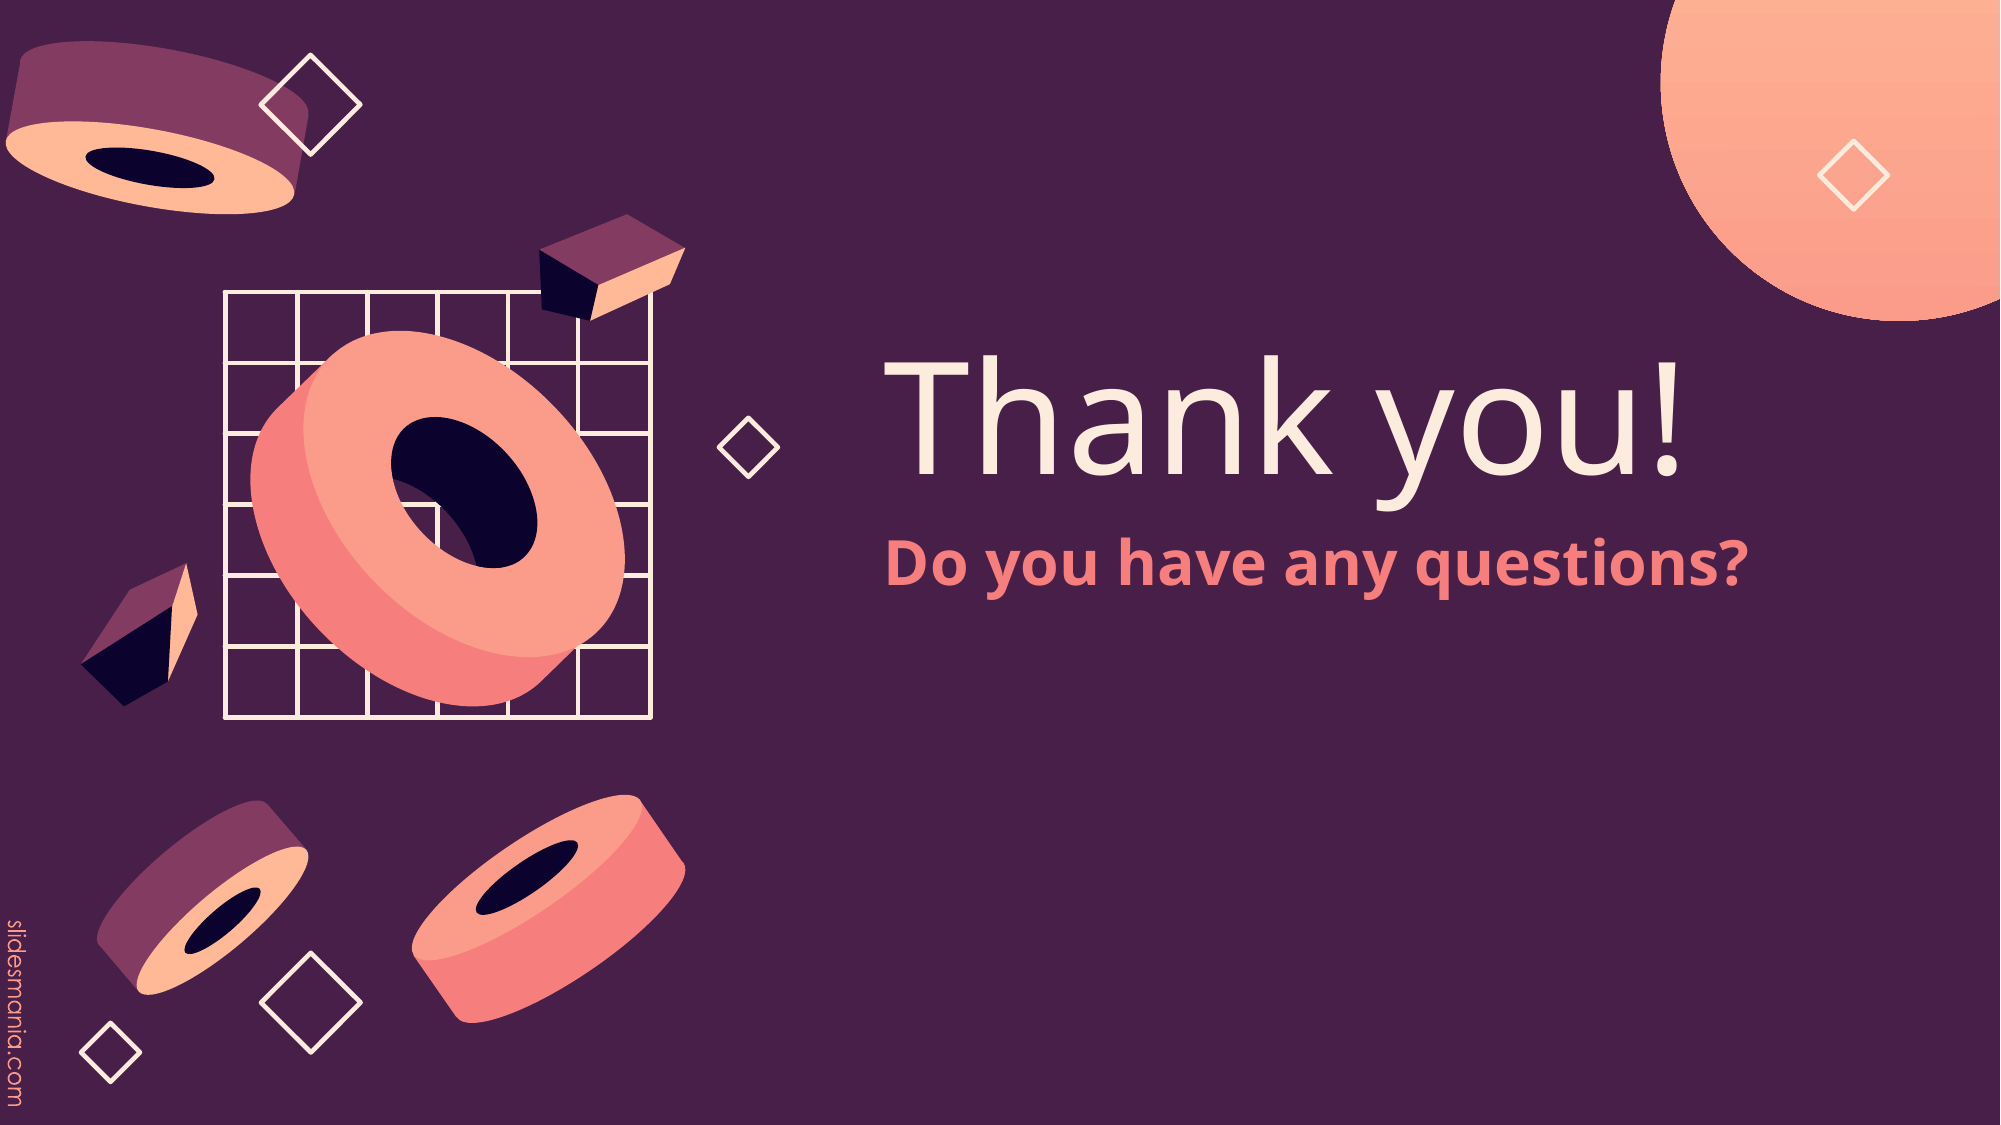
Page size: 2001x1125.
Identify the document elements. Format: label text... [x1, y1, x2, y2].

title Thank you! [864, 298, 1872, 512]
subtitle Do you have any questions? [864, 529, 1872, 617]
